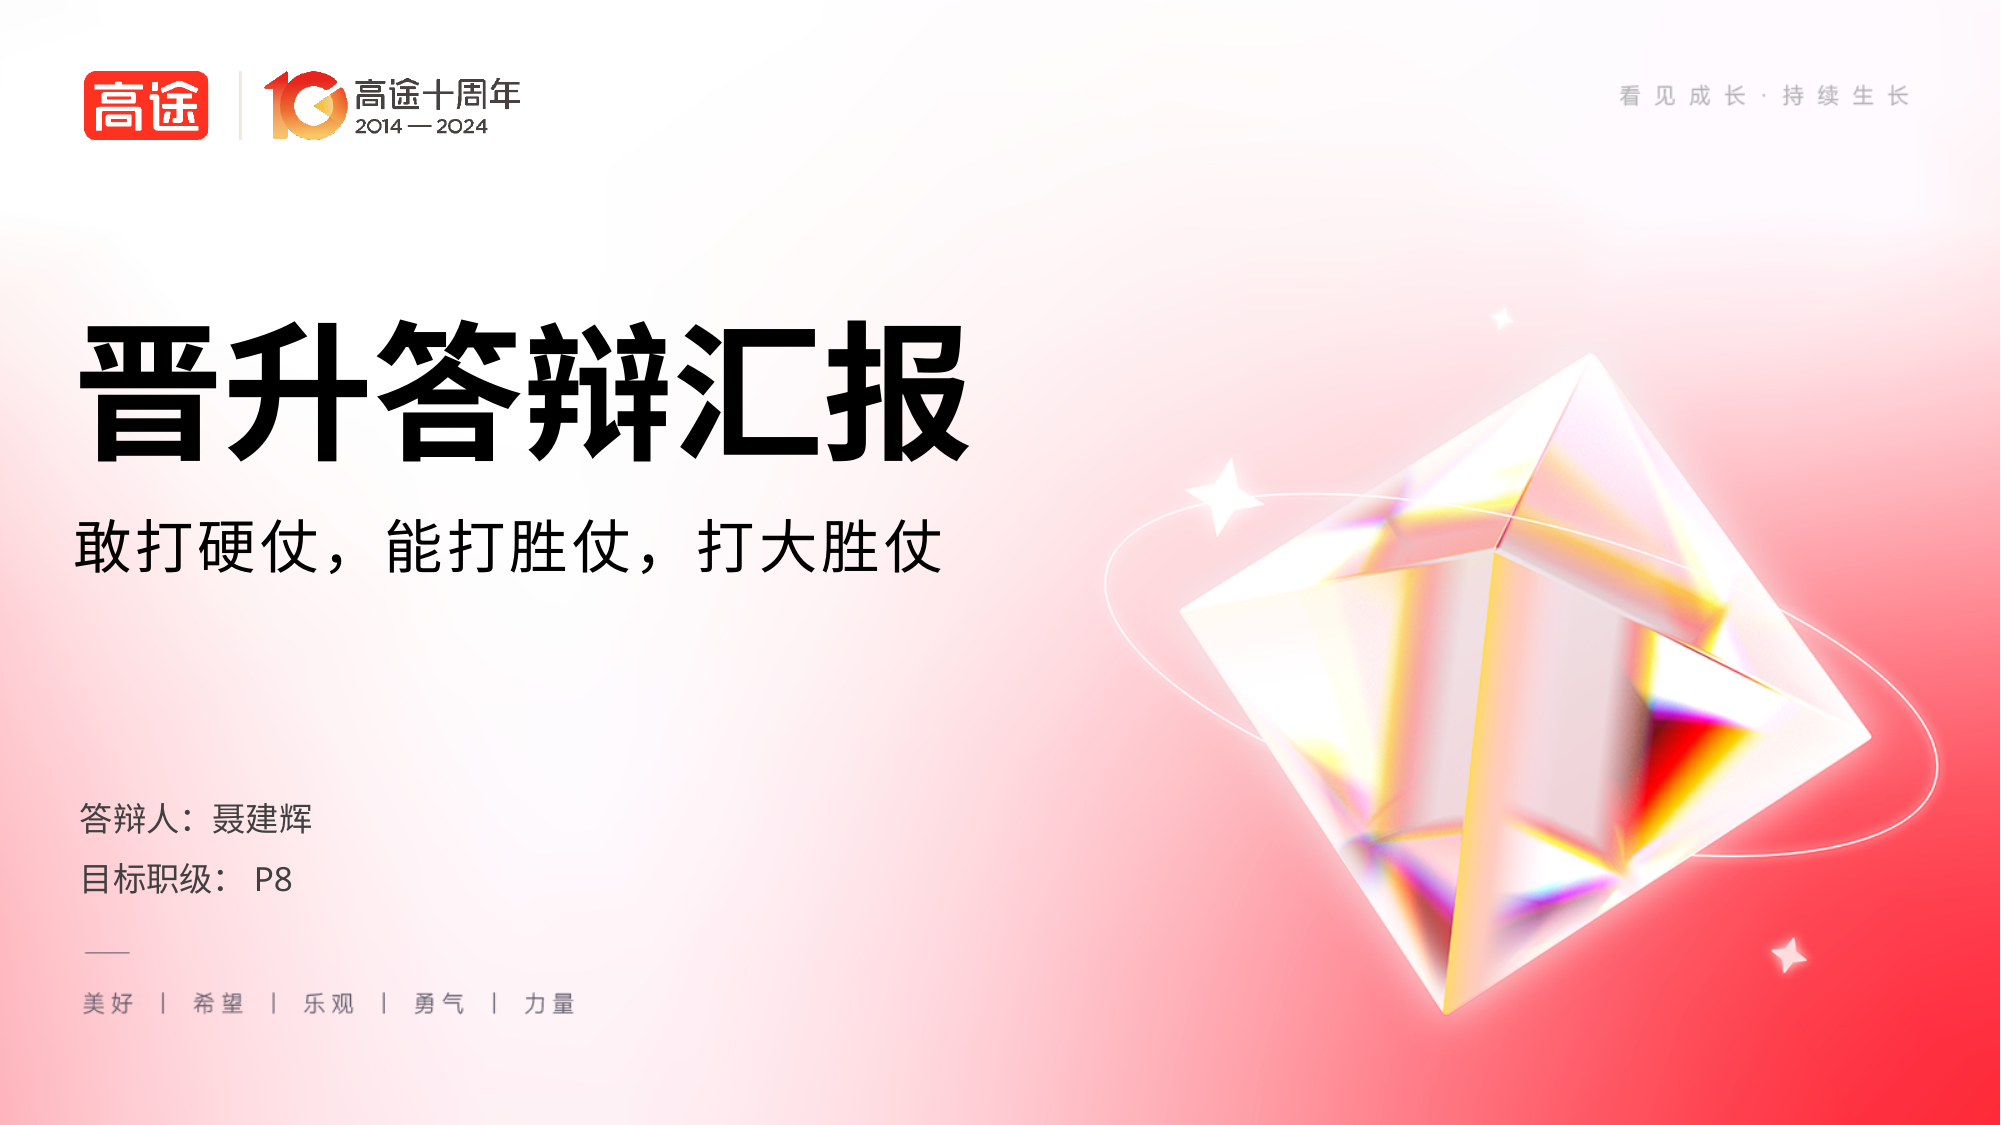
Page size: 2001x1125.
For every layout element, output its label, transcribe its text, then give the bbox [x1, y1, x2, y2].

text_box 晋升答辩汇报 [58, 291, 999, 487]
picture [0, 0, 2000, 1125]
text_box 敢打硬仗，能打胜仗，打大胜仗 [58, 502, 1120, 658]
text_box 答辩人：聂建辉 目标职级：P8 [65, 771, 544, 906]
